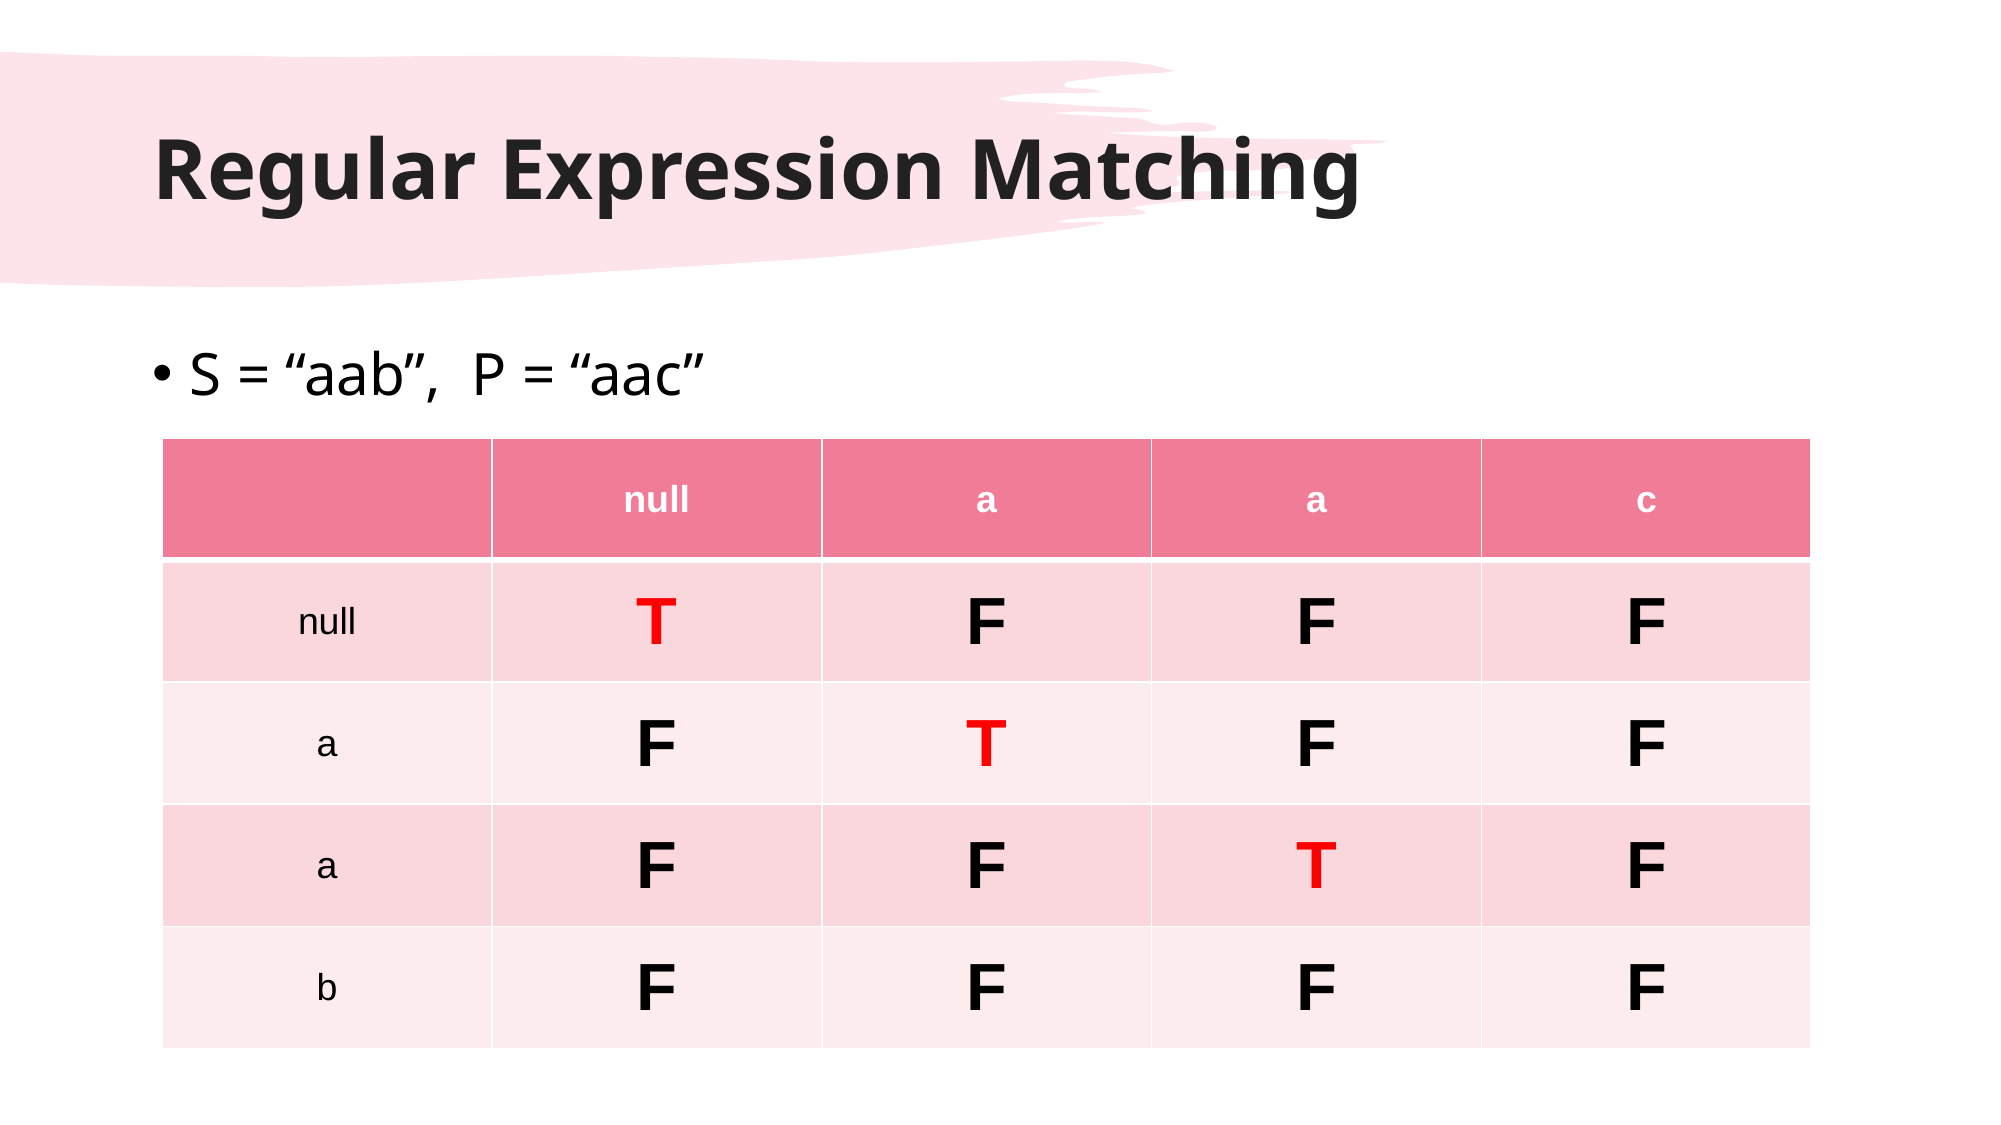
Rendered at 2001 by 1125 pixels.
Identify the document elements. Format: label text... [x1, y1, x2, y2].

table_header [163, 439, 491, 557]
table_header c [1482, 439, 1810, 557]
table_header a [1152, 439, 1481, 557]
table_cell null [163, 563, 491, 681]
table_cell F [1482, 683, 1810, 803]
table_cell b [163, 927, 491, 1048]
table_cell F [823, 927, 1151, 1048]
table_cell F [1482, 563, 1810, 681]
table_header null [493, 439, 821, 557]
table_cell F [493, 683, 821, 803]
table_cell T [493, 563, 821, 681]
table_cell T [1152, 805, 1481, 926]
table_cell F [1152, 563, 1481, 681]
table_cell F [1152, 683, 1481, 803]
table_cell a [163, 805, 491, 926]
table_cell F [493, 805, 821, 926]
table_cell F [1482, 805, 1810, 926]
table_cell a [163, 683, 491, 803]
table_cell F [1482, 927, 1810, 1048]
list S = “aab”, P = “aac” [137, 329, 1863, 1013]
table_cell T [823, 683, 1151, 803]
table_cell F [1152, 927, 1481, 1048]
table_cell F [823, 805, 1151, 926]
title Regular Expression Matching [137, 59, 1863, 278]
table_cell F [493, 927, 821, 1048]
table_header a [823, 439, 1151, 557]
table_cell F [823, 563, 1151, 681]
